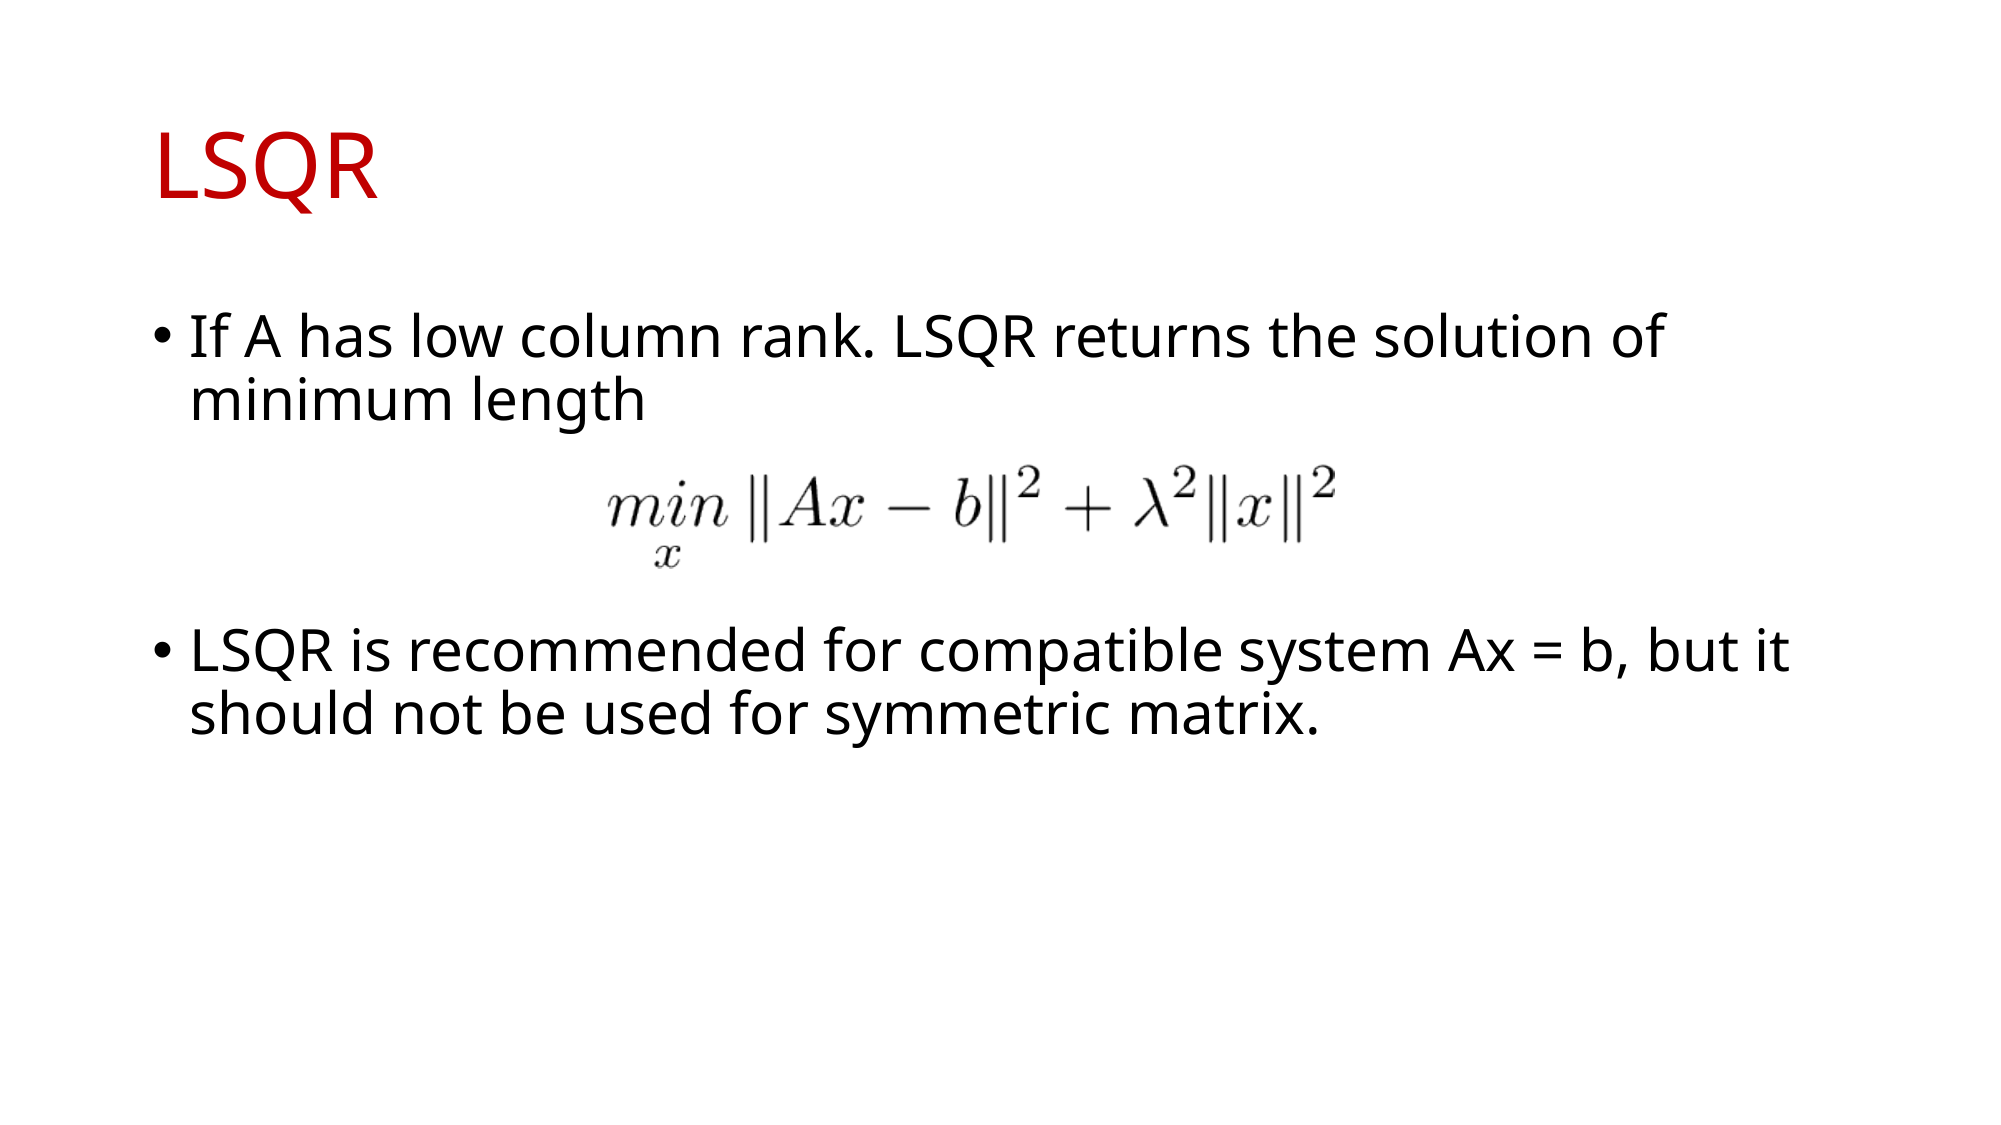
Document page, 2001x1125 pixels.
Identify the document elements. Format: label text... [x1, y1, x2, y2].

title LSQR [137, 59, 1863, 278]
list If A has low column rank. LSQR returns the solution of minimum length LSQR is recommended for compatible system Ax = b, but it should not be used for symmetric matrix. [137, 299, 1863, 1014]
picture [603, 458, 1335, 570]
